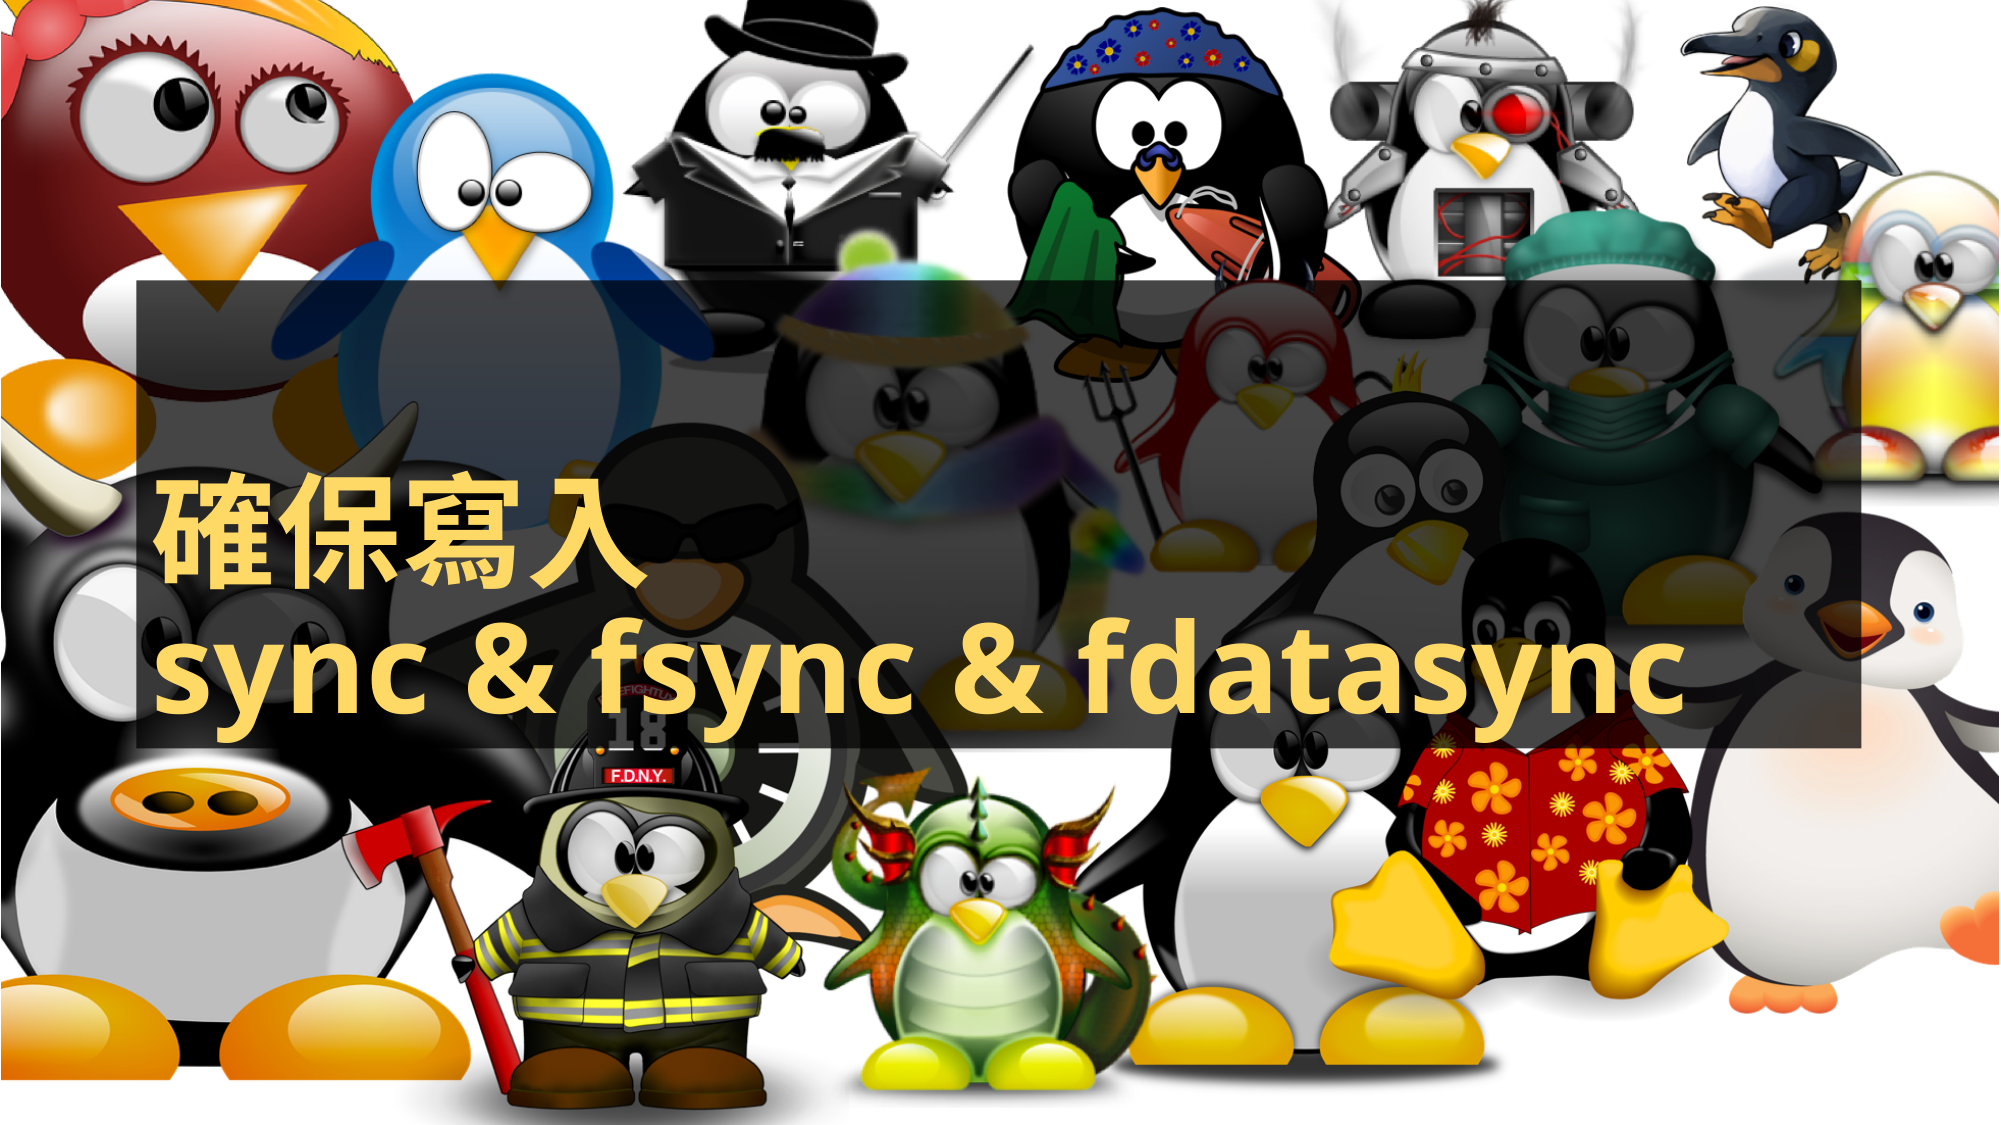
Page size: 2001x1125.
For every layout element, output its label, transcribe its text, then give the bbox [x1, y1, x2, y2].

title 確保寫入 sync & fsync & fdatasync [136, 280, 1862, 749]
picture [1, 0, 1999, 1125]
